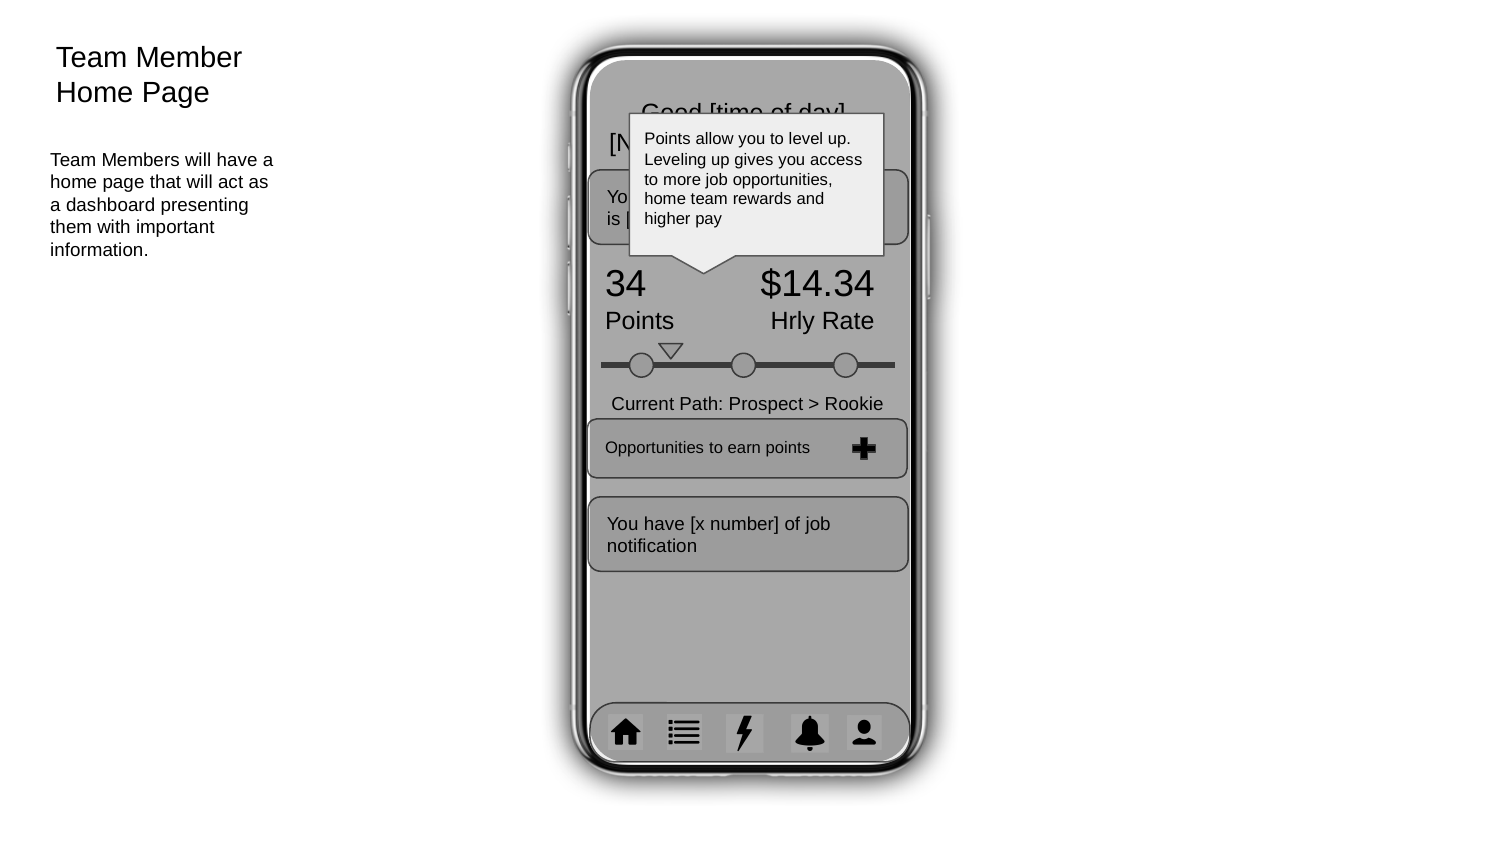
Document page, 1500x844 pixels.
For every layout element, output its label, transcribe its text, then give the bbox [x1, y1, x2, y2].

text_box Team Members will have a home page that will act as a dashboard presenting them with important information. [35, 132, 290, 338]
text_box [589, 702, 911, 763]
text_box Team Member Home Page [40, 23, 290, 114]
picture [537, 13, 963, 808]
